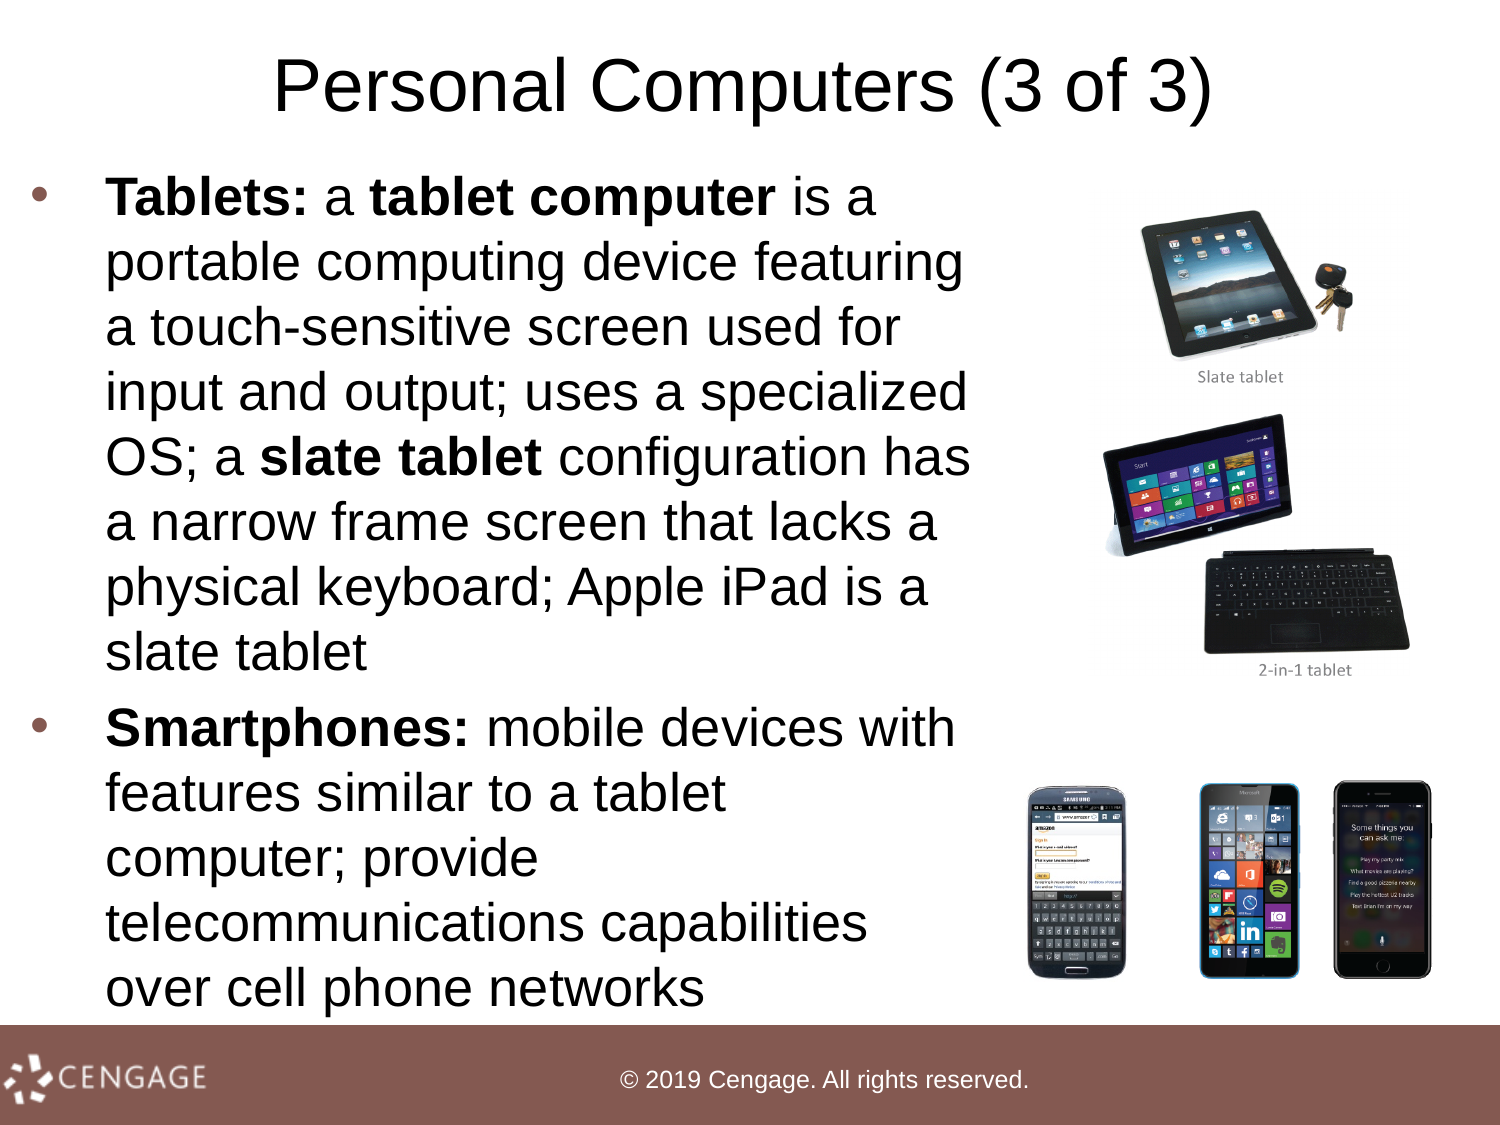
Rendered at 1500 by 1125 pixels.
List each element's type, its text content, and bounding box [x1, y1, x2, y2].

picture [1023, 781, 1128, 987]
title Personal Computers (3 of 3) [85, 19, 1403, 143]
picture [1088, 189, 1411, 676]
list Tablets: a tablet computer is a portable computing device featuring a touch-sensitive screen used for input and output; uses a specialized OS; a slate tablet configuration has a narrow frame screen that lacks a physical keyboard; Apple iPad is a slate tablet Smartphones: mobile devices with features similar to a tablet computer; provide telecommunications capabilities over cell phone networks [15, 154, 997, 1016]
picture [1187, 775, 1433, 988]
picture [0, 1051, 211, 1106]
